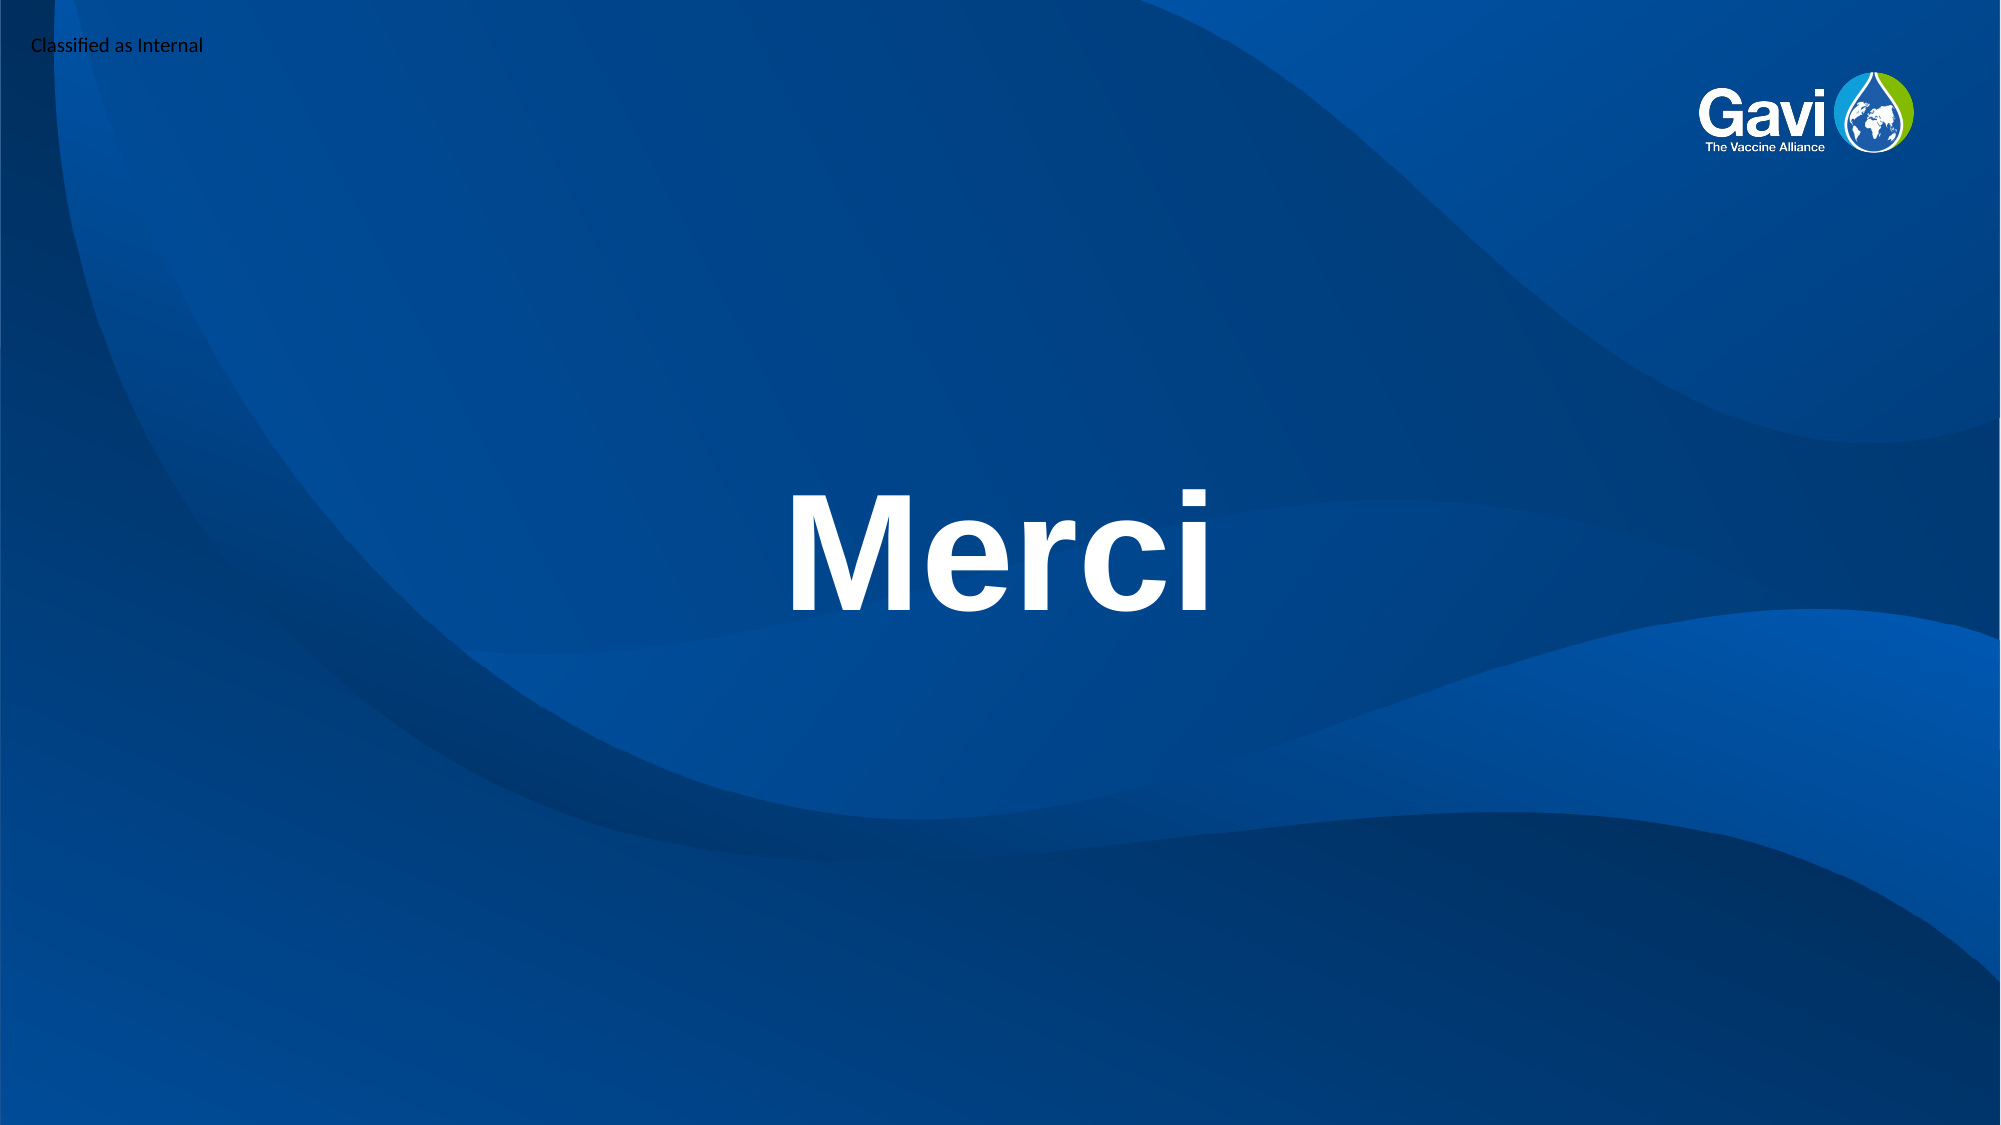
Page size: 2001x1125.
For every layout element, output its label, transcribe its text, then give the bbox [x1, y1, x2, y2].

title Merci [85, 481, 1916, 644]
picture [0, 0, 2001, 1125]
